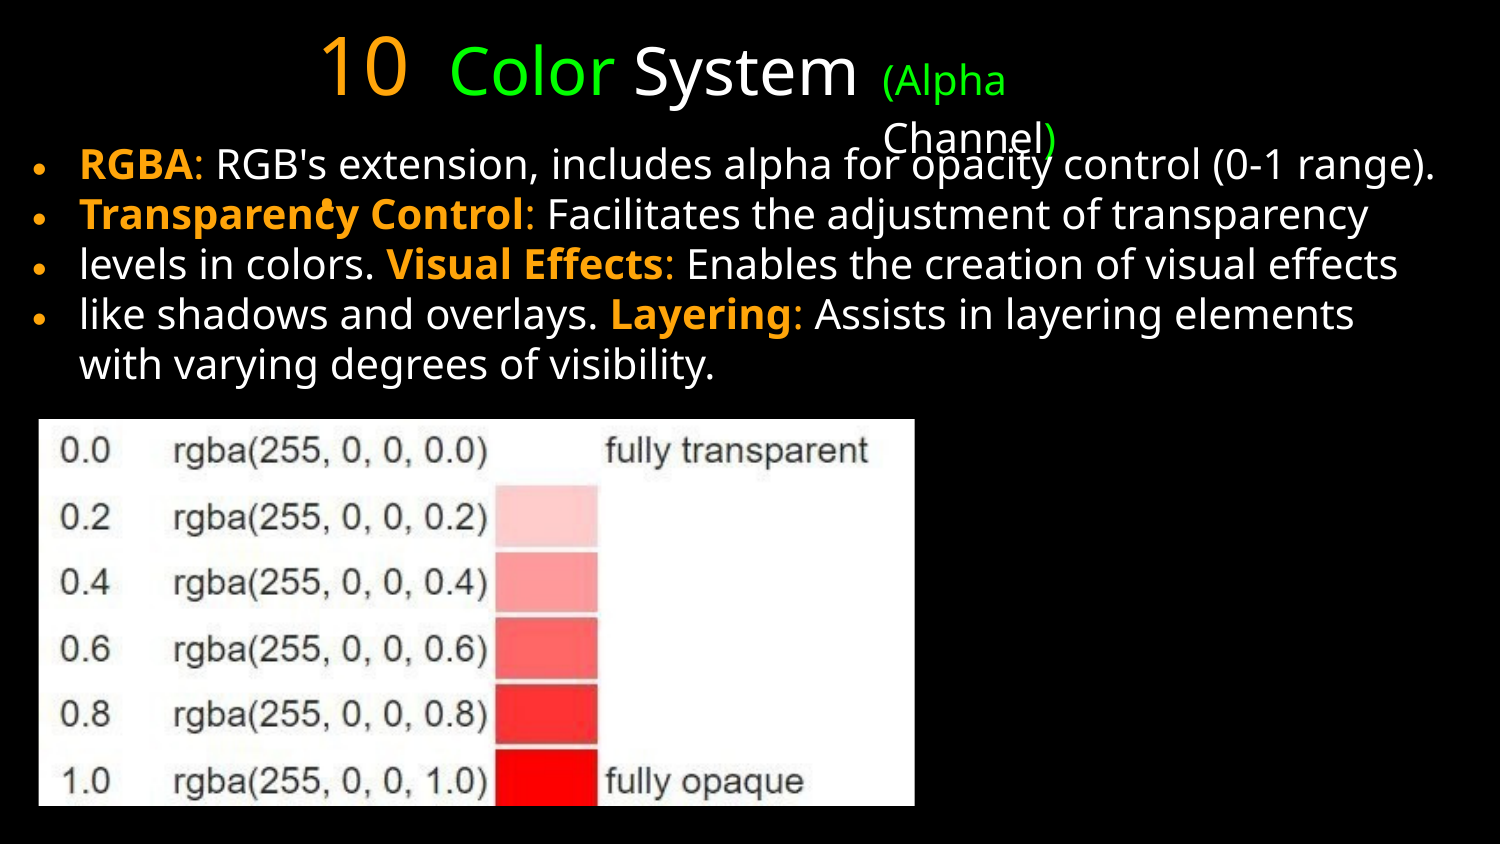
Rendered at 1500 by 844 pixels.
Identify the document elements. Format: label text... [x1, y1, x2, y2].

text_box [38, 419, 915, 806]
text_box 10. [316, 0, 426, 137]
text_box • • • • [32, 142, 47, 343]
text_box RGBA: RGB's extension, includes alpha for opacity control (0-1 range). Transparency Control: Facilitates the adjustment of transparency levels in colors. Visual Effects: Enables the creation of visual effects like shadows and overlays. Layering: Assists in layering elements with varying degrees of visibility. [78, 137, 1439, 388]
text_box (Alpha Channel) [882, 45, 1190, 137]
text_box Color System [448, 15, 871, 109]
